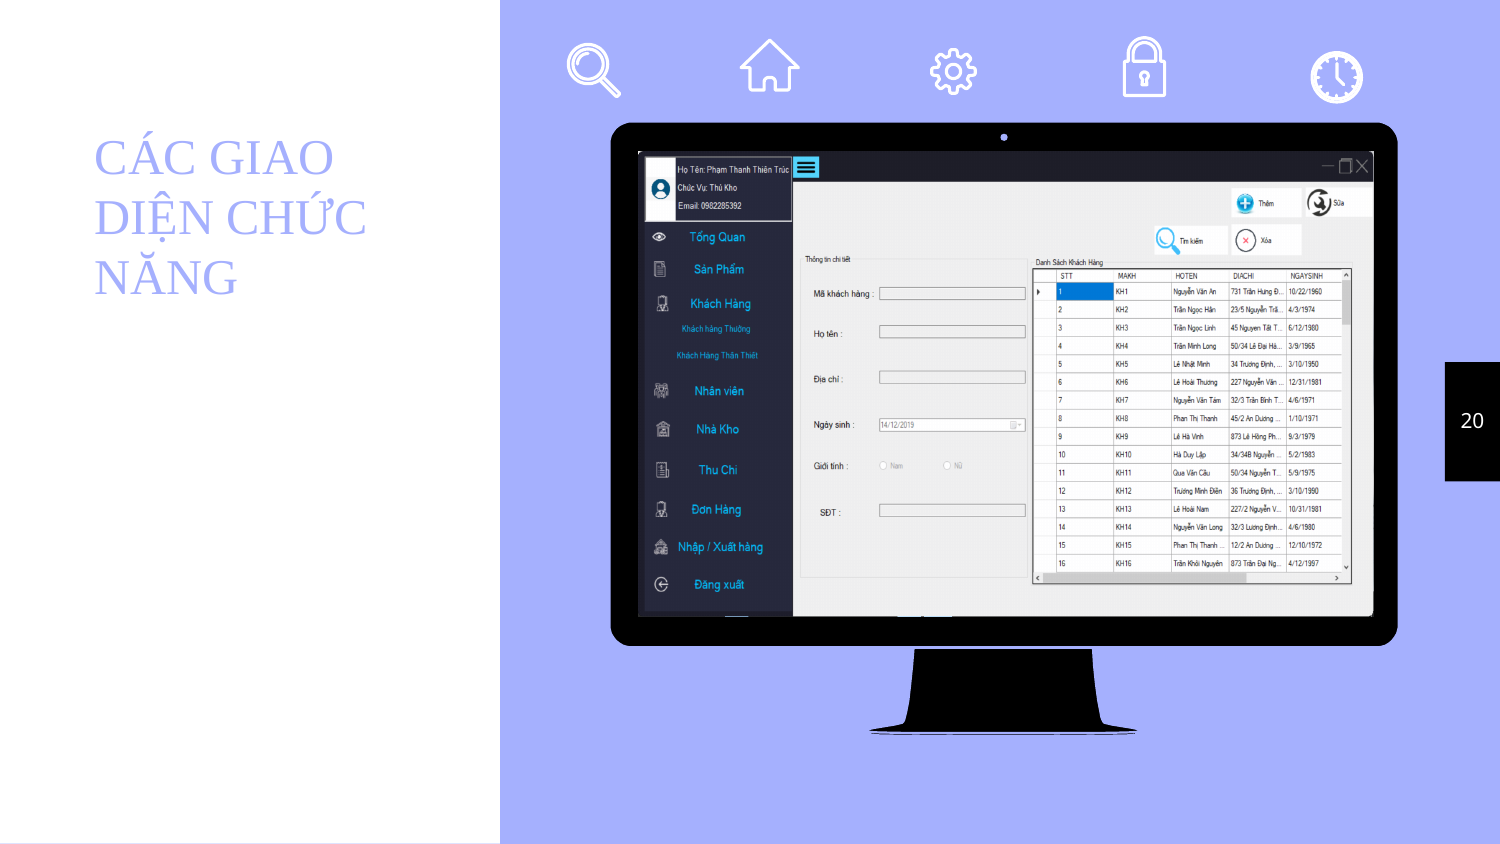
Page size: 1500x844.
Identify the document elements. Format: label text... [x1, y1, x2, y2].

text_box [1311, 52, 1362, 103]
text_box [868, 648, 1139, 736]
slide_number 20 [1444, 362, 1500, 482]
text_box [568, 44, 620, 97]
picture [638, 151, 1375, 618]
text_box [609, 121, 1399, 647]
list CÁC GIAO DIỆN CHỨC NĂNG [79, 110, 424, 323]
